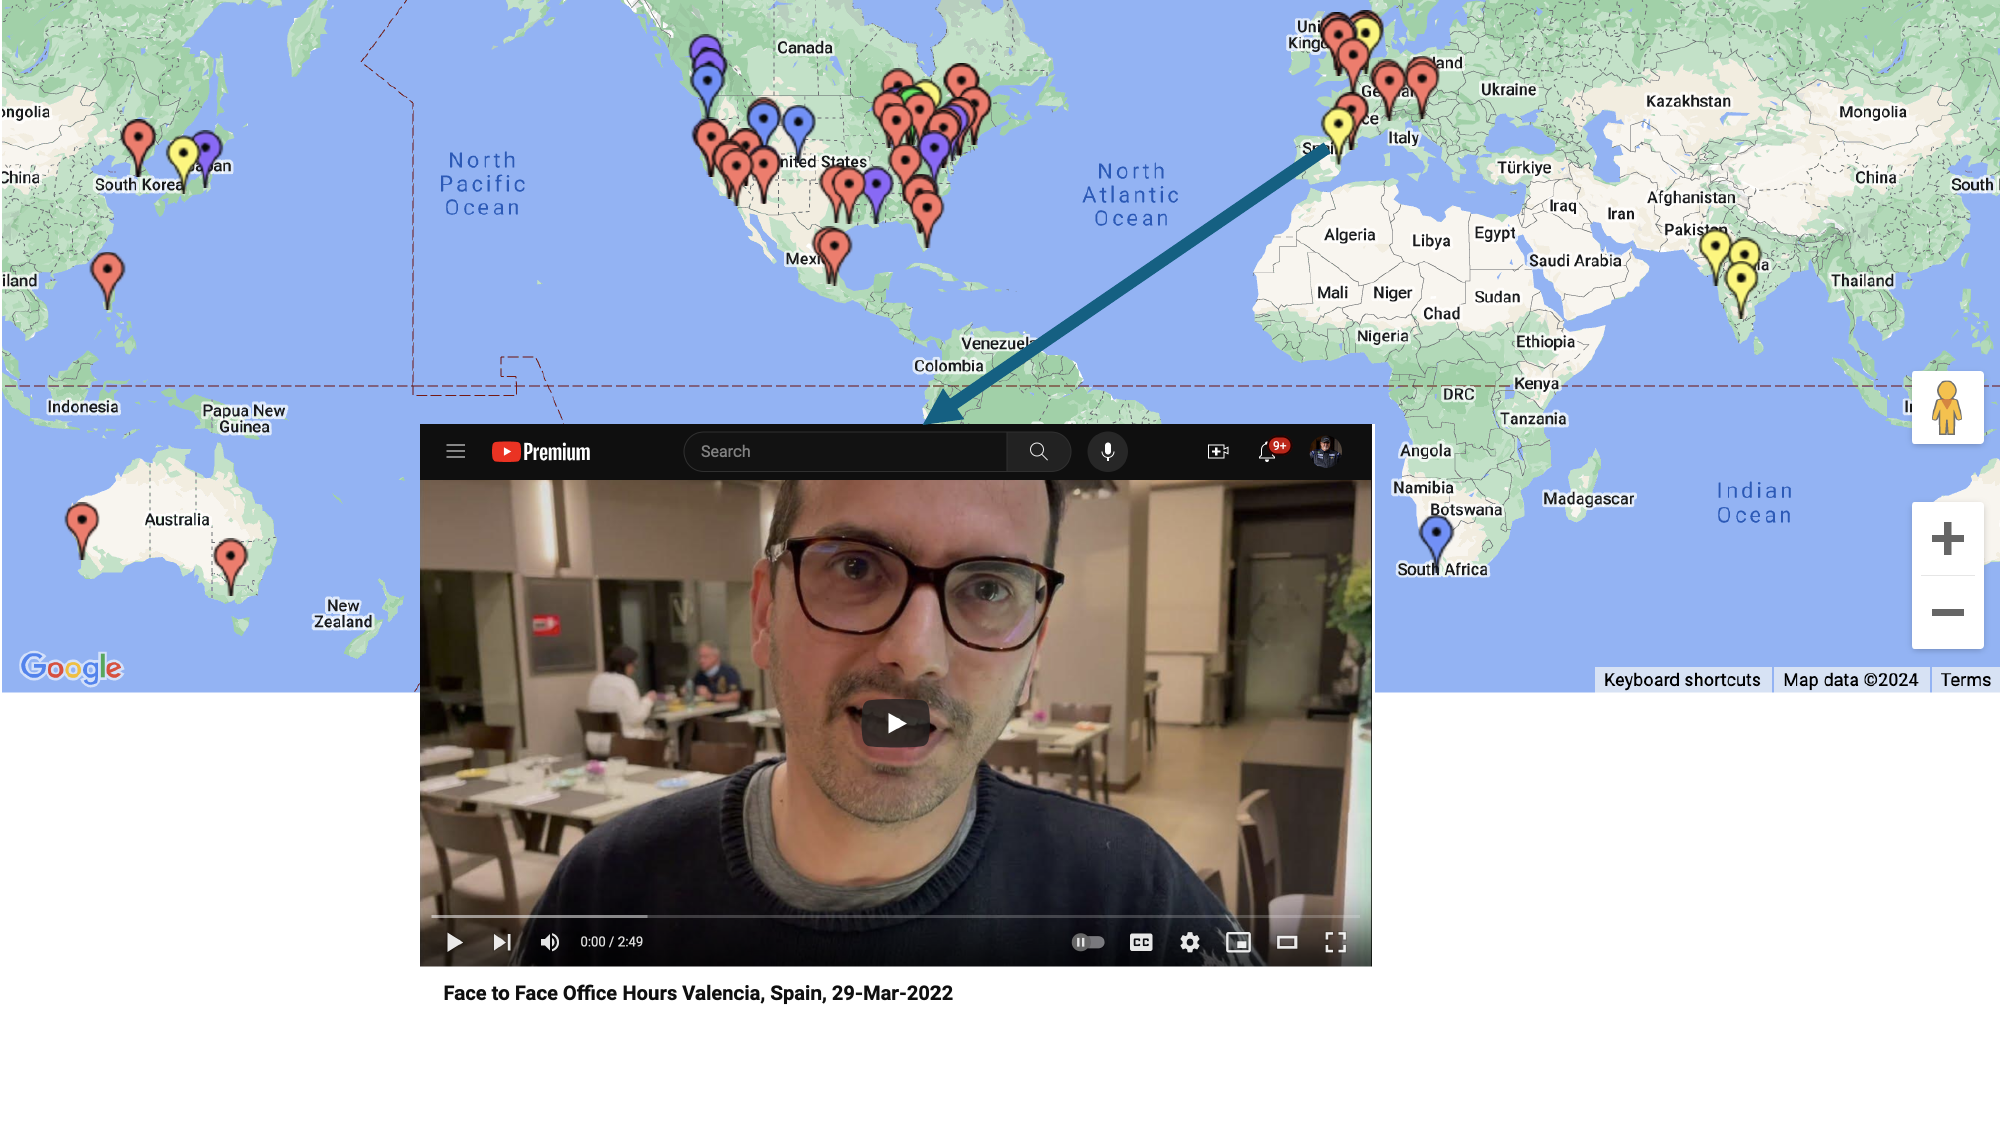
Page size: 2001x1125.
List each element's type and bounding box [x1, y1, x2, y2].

text_box [922, 147, 1328, 426]
picture [0, 0, 2000, 1015]
